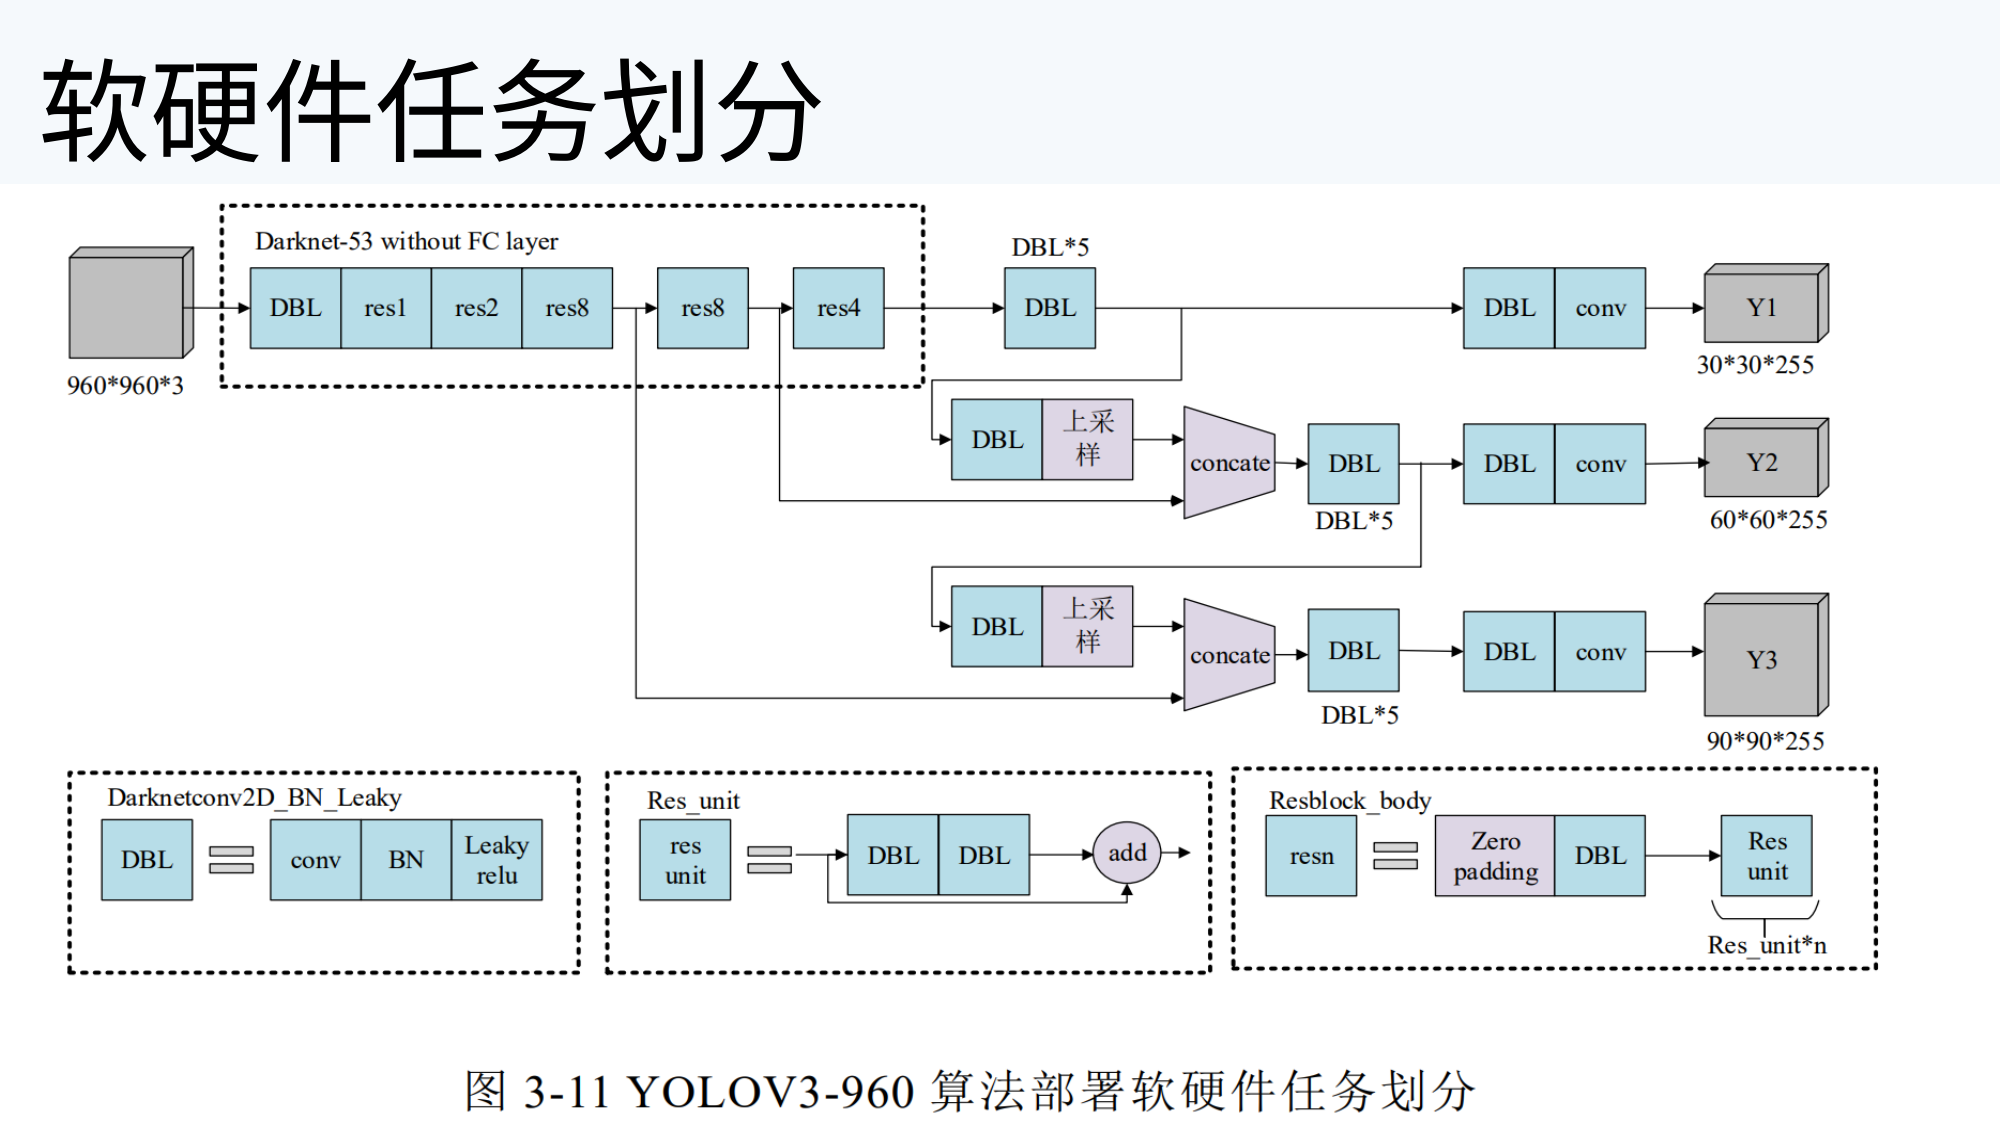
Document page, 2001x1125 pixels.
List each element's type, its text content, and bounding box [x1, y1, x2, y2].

text_box 软硬件任务划分 [23, 33, 1030, 183]
picture [0, 184, 2000, 1125]
